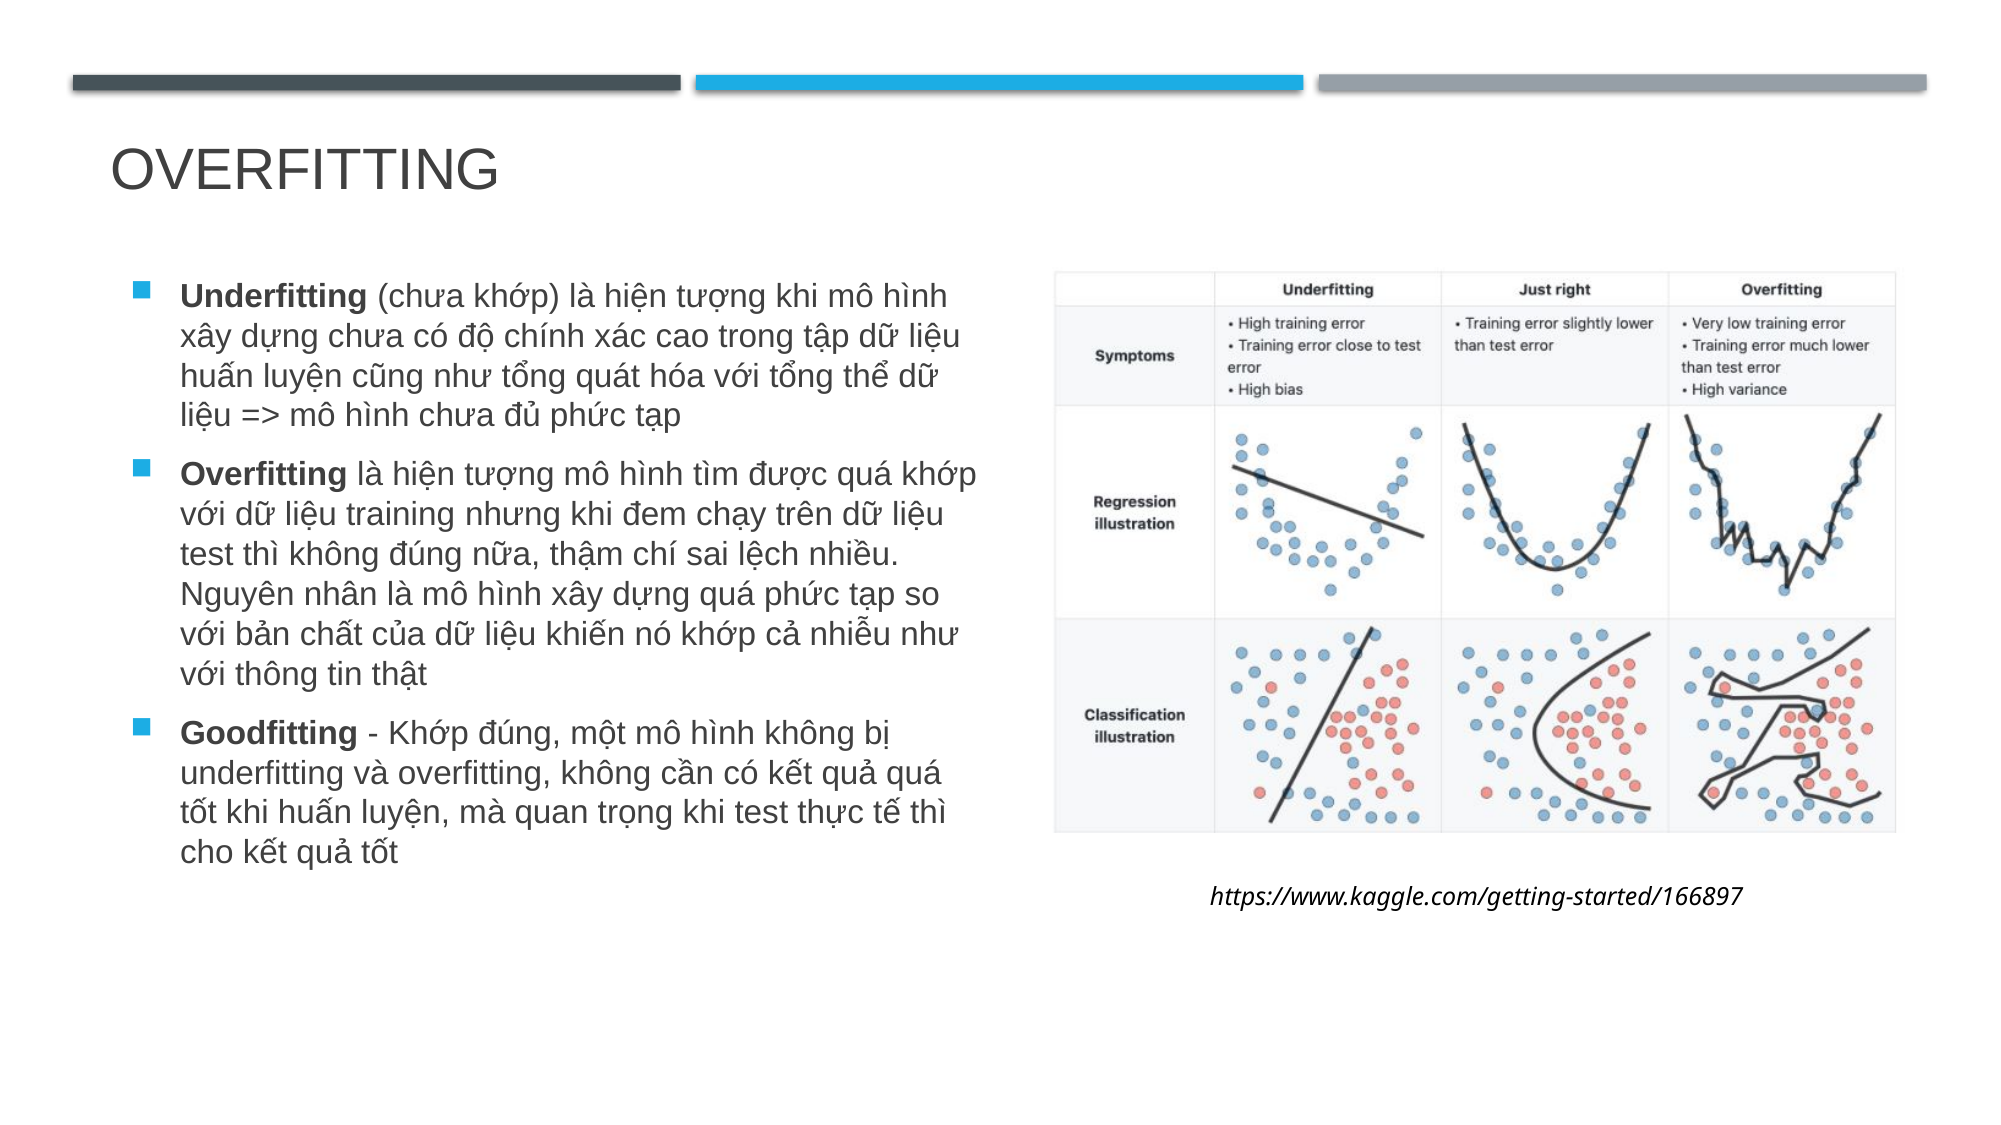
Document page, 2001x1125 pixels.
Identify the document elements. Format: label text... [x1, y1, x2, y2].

title overfitting [95, 13, 1905, 209]
picture [1032, 248, 1922, 834]
text_box https://www.kaggle.com/getting-started/166897 [1195, 872, 1760, 918]
list Underfitting (chưa khớp) là hiện tượng khi mô hình xây dựng chưa có độ chính xác cao trong tập dữ liệu huấn luyện cũng như tổng quát hóa với tổng thể dữ liệu => mô hình chưa đủ phức tạp Overfitting là hiện tượng mô hình tìm được quá khớp với dữ liệu training nhưng khi đem chạy trên dữ liệu test thì không đúng nữa, thậm chí sai lệch nhiều. Nguyên nhân là mô hình xây dựng quá phức tạp so với bản chất của dữ liệu khiến nó khớp cả nhiễu như với thông tin thật Goodfitting - Khớp đúng, một mô hình không bị underfitting và overfitting, không cần có kết quả quá tốt khi huấn luyện, mà quan trọng khi test thực tế thì cho kết quả tốt [61, 233, 1000, 911]
